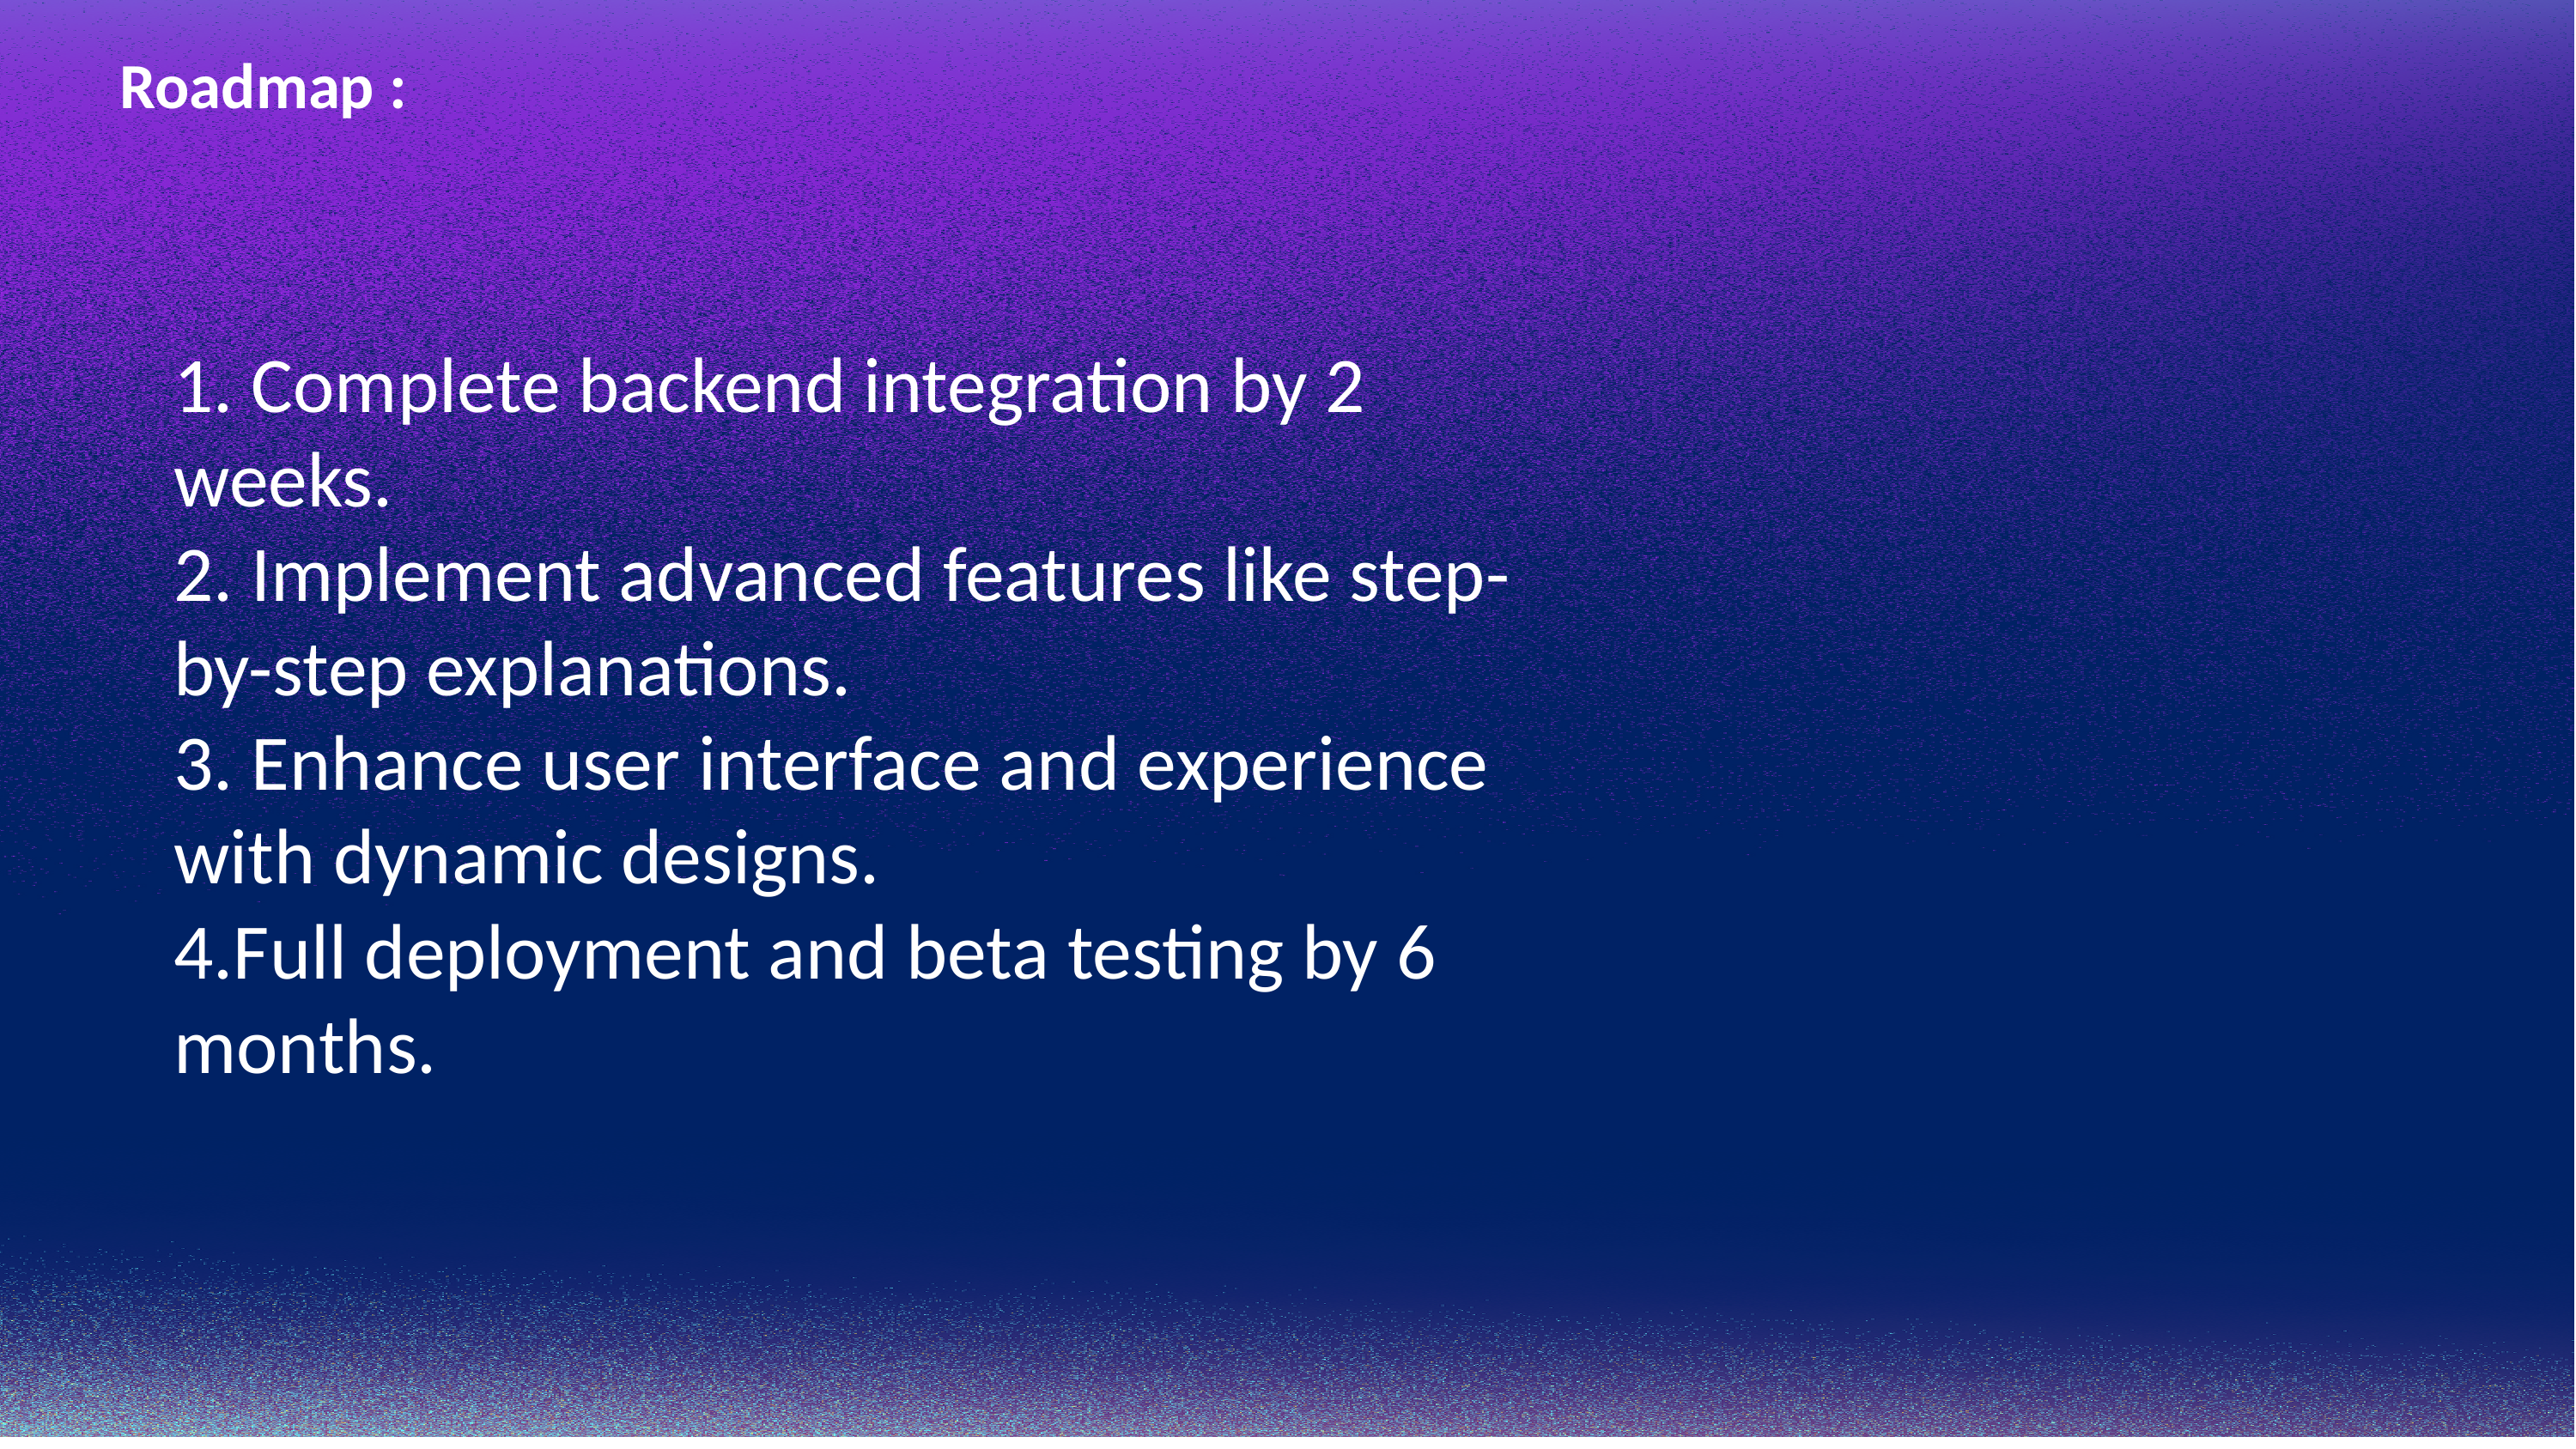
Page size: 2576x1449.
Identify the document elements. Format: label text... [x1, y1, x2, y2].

text_box [0, 0, 2574, 1437]
text_box 1. Complete backend integration by 2 weeks. 2. Implement advanced features like step-by-step explanations. 3. Enhance user interface and experience with dynamic designs. 4.Full deployment and beta testing by 6 months. [161, 327, 1578, 1095]
text_box Roadmap : [107, 37, 462, 128]
